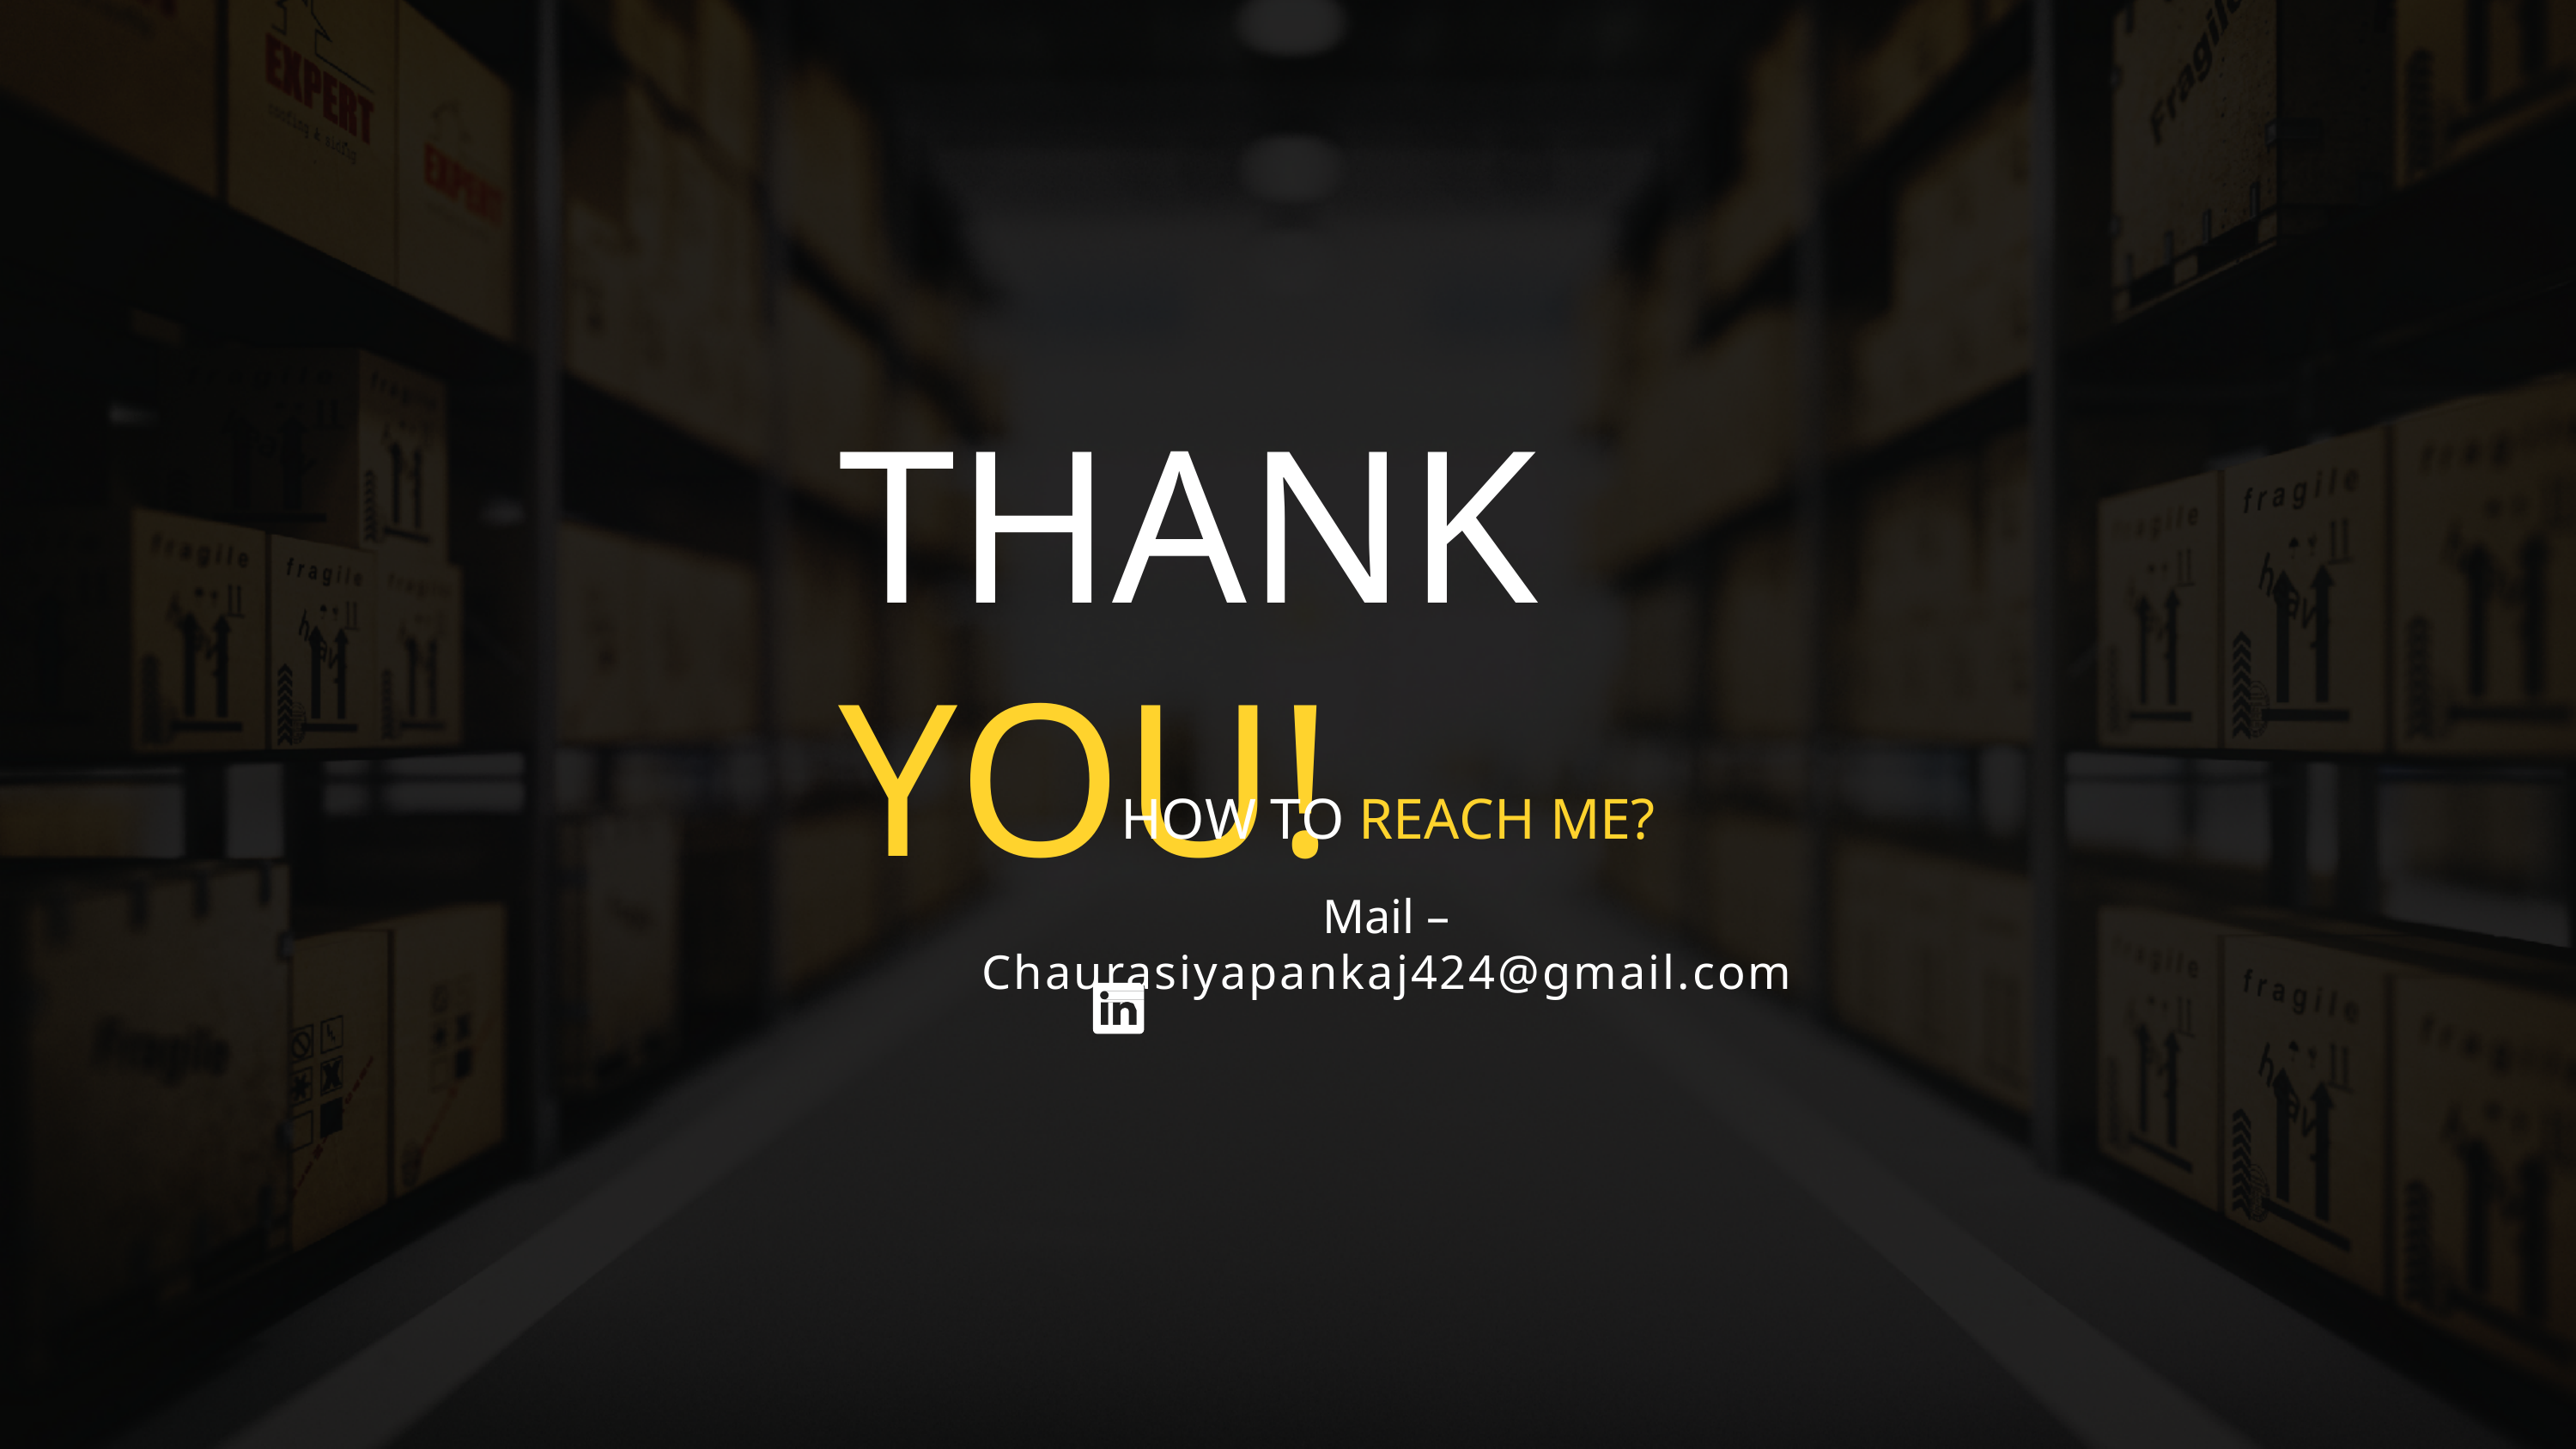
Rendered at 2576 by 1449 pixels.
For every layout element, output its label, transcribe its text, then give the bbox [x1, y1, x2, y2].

text_box HOW TO REACH ME? Mail –Chaurasiyapankaj424@gmail.com [918, 781, 1857, 998]
picture [0, 0, 2576, 1449]
text_box [1092, 998, 1145, 1034]
title THANK YOU! [836, 390, 1857, 899]
